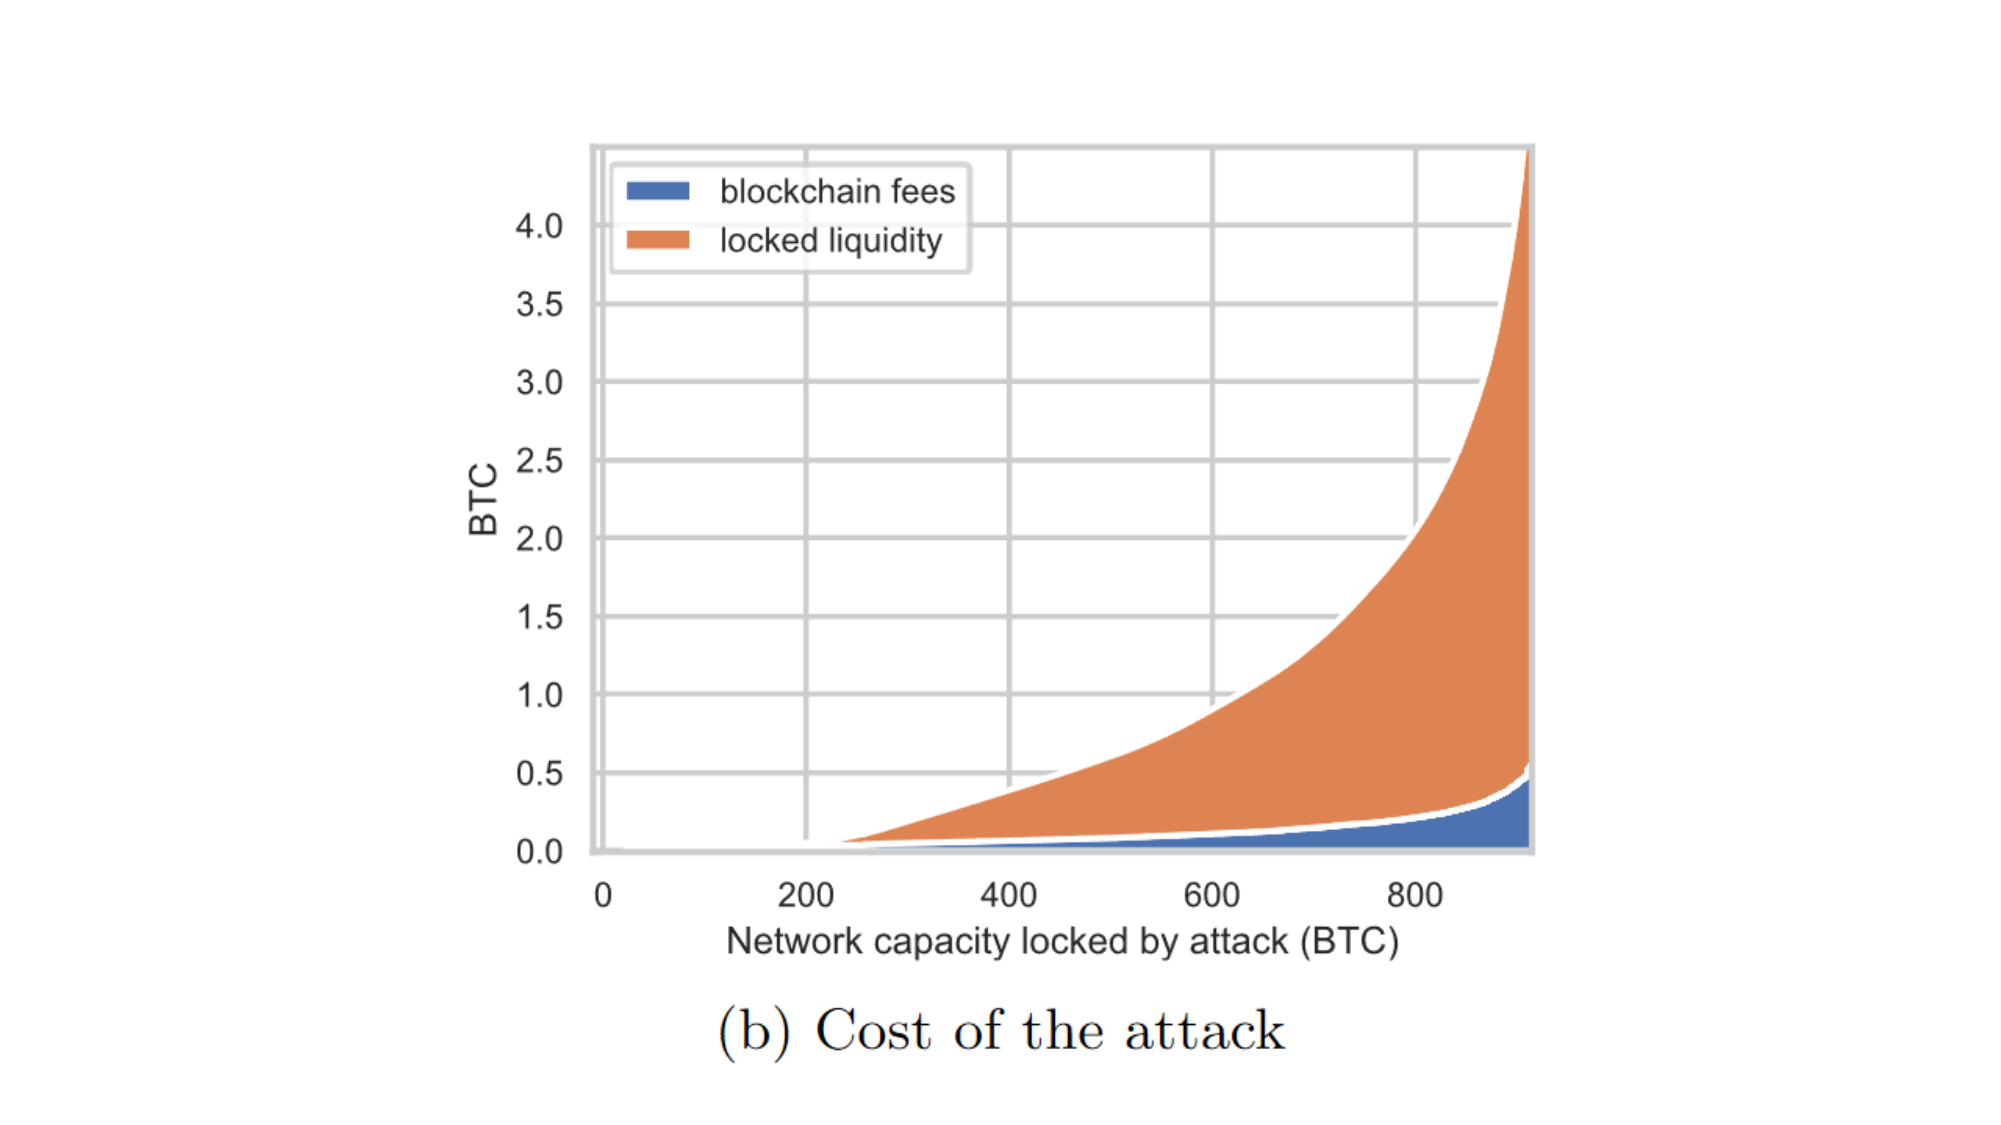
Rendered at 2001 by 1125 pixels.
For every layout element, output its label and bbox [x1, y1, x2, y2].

picture [441, 98, 1559, 1074]
